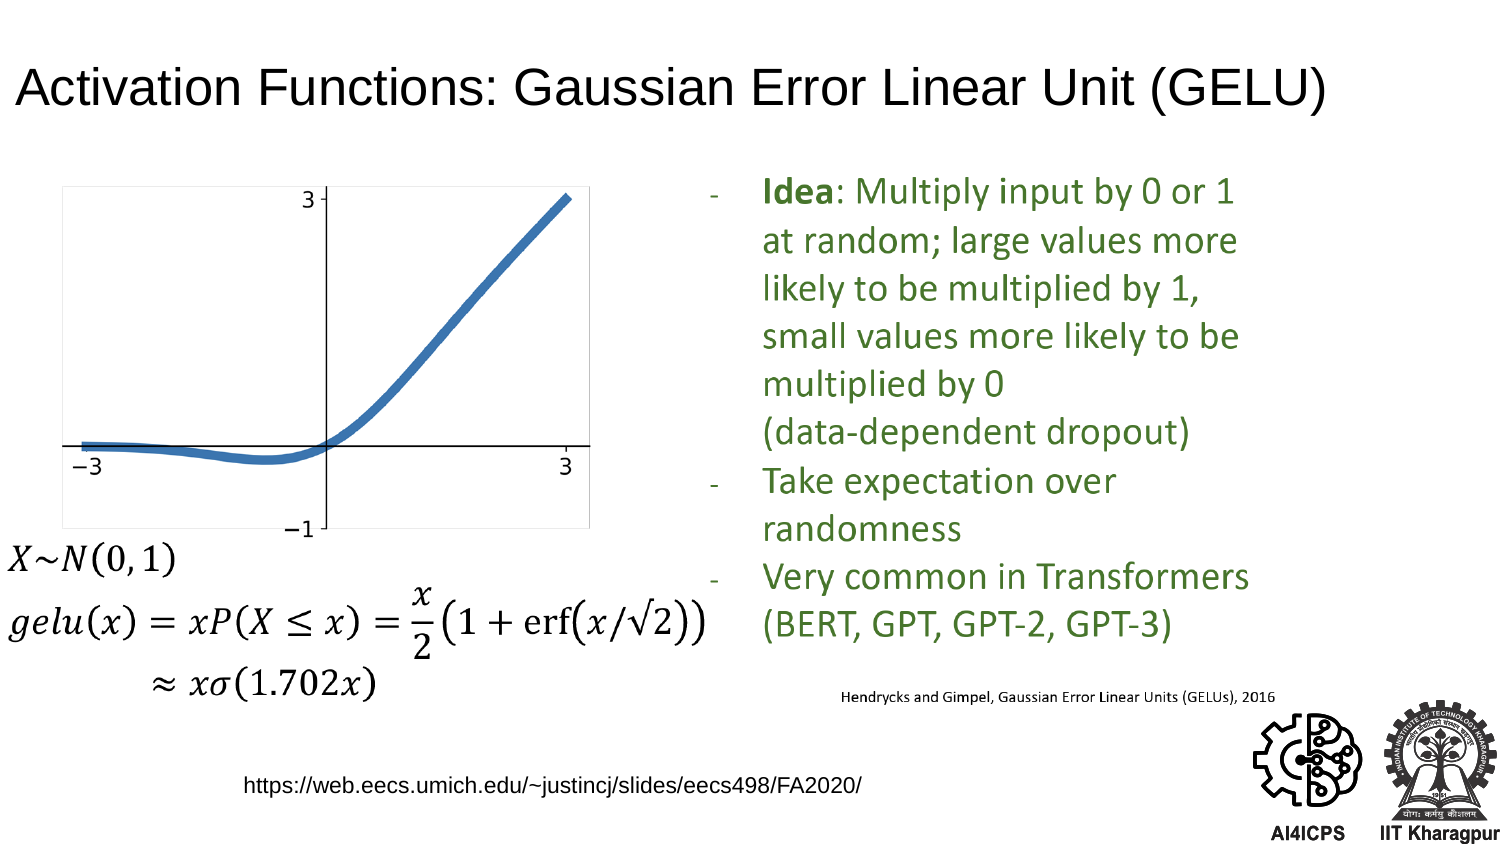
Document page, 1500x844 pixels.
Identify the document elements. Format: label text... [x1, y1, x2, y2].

title Activation Functions: Gaussian Error Linear Unit (GELU) [0, 37, 1409, 132]
picture [0, 167, 1500, 844]
text_box https://web.eecs.umich.edu/~justincj/slides/eecs498/FA2020/ [232, 759, 1062, 810]
